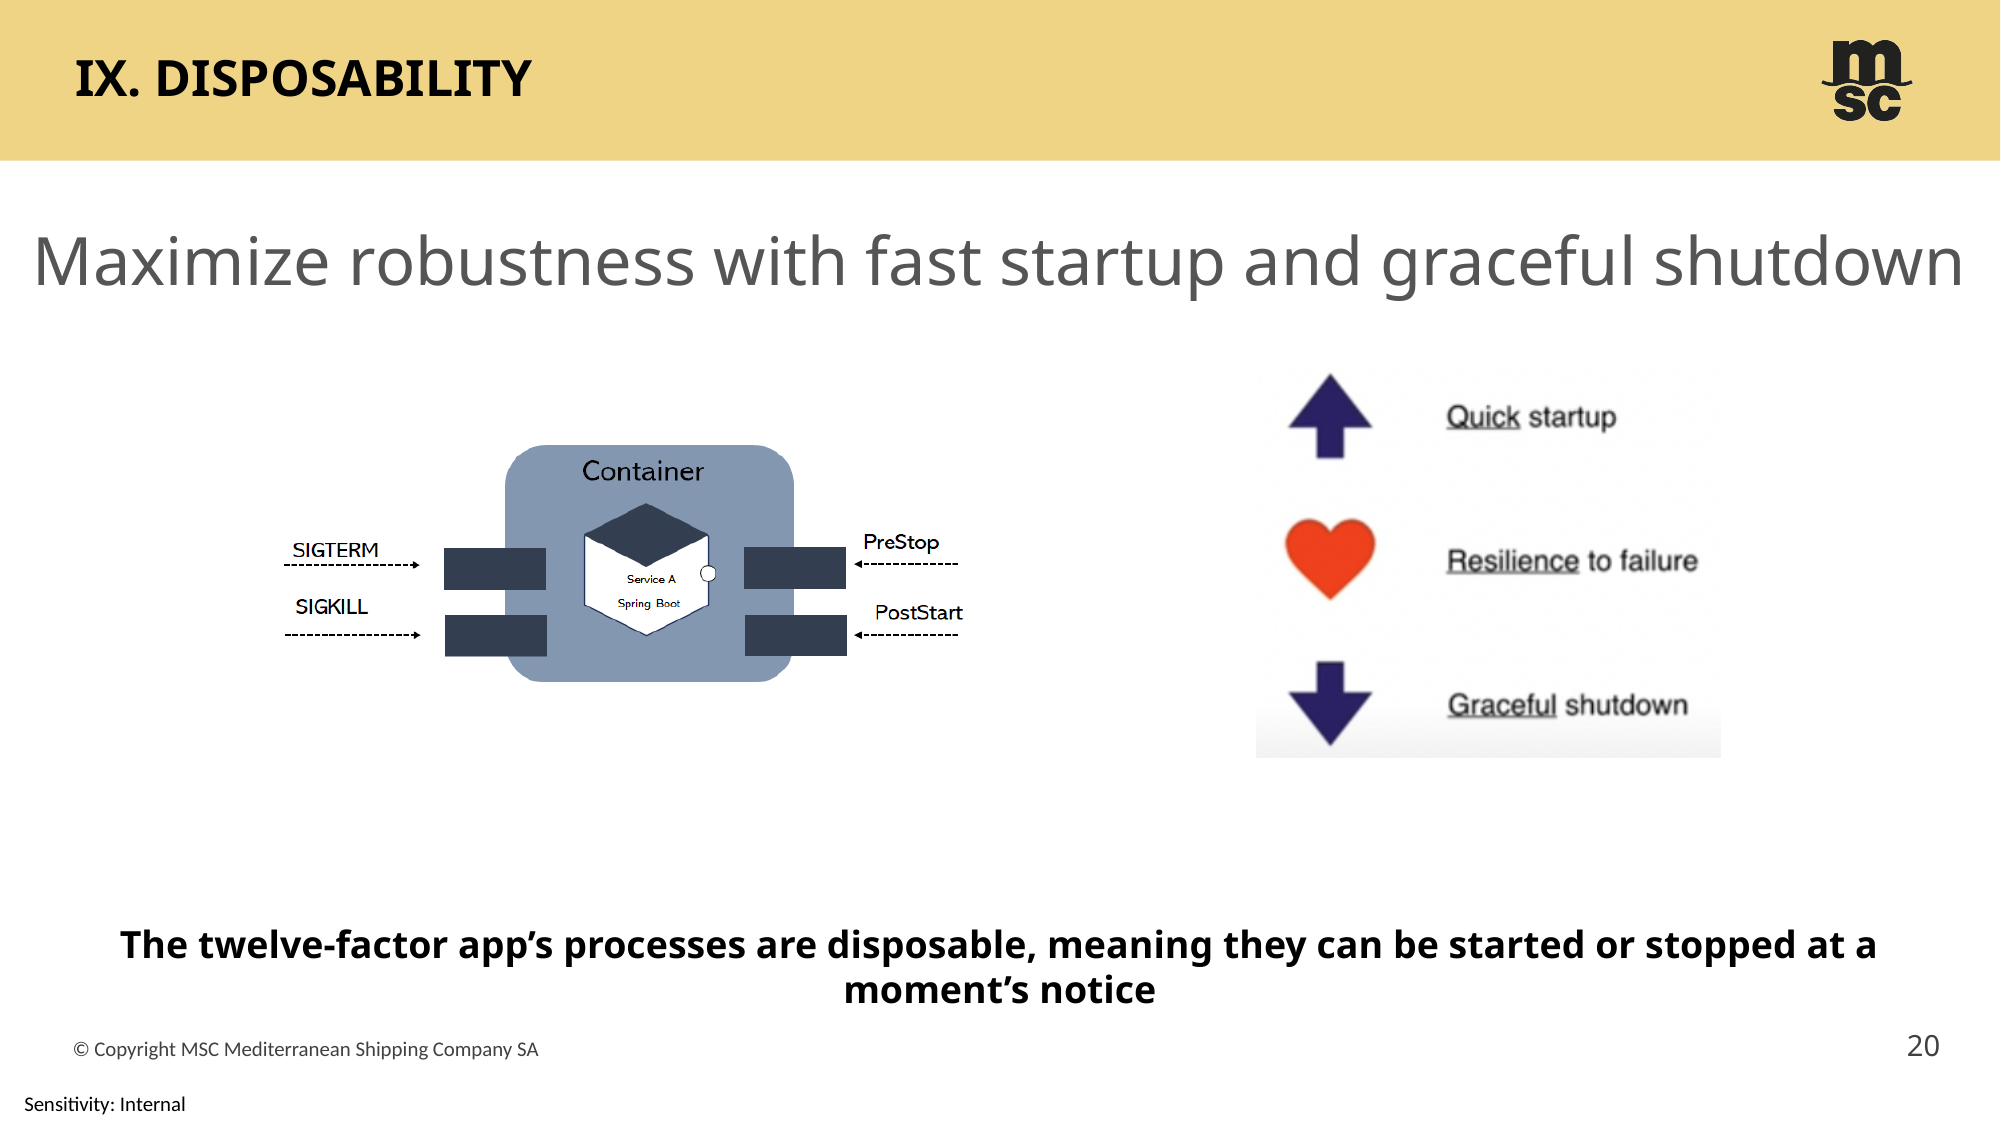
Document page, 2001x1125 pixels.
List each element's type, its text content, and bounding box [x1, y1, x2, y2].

picture [279, 443, 977, 682]
picture [1256, 367, 1721, 758]
text_box Maximize robustness with fast startup and graceful shutdown [0, 210, 2000, 306]
text_box The twelve-factor app’s processes are disposable, meaning they can be started or stopped at a moment’s notice [72, 913, 1928, 1019]
title IX. Disposability [75, 6, 1474, 155]
slide_number 20 [1879, 1019, 1956, 1070]
picture [1797, 5, 1937, 157]
footer © Copyright MSC Mediterranean Shipping Company SA [57, 1027, 663, 1079]
